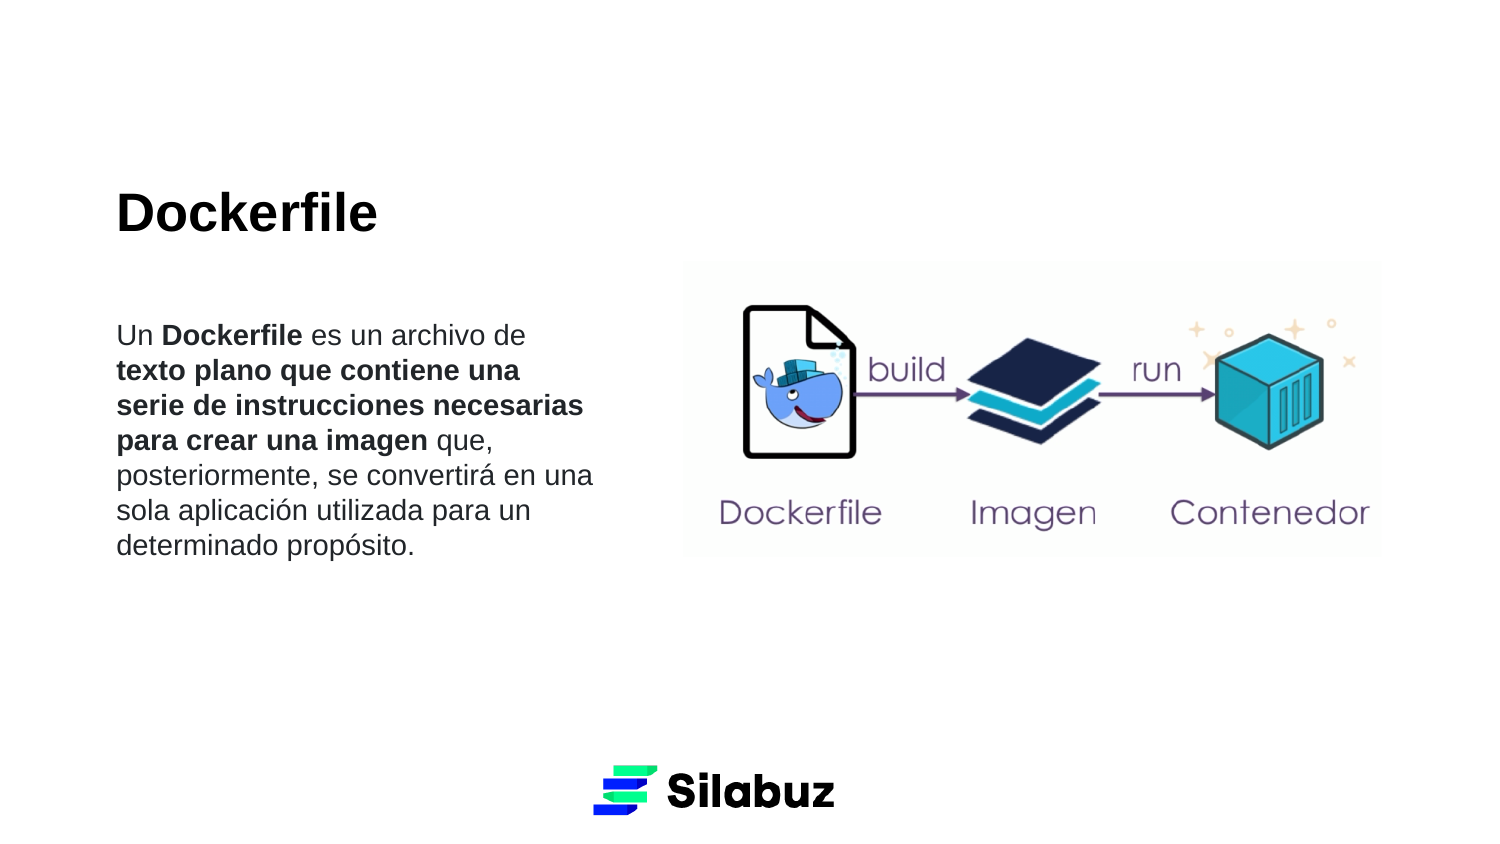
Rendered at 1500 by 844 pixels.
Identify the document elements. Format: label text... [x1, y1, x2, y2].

picture [683, 261, 1382, 557]
title Dockerfile [101, 141, 611, 280]
text_box Un Dockerfile es un archivo de texto plano que contiene una serie de instrucciones necesarias para crear una imagen que, posteriormente, se convertirá en una sola aplicación utilizada para un determinado propósito. [101, 301, 611, 577]
picture [590, 745, 834, 836]
